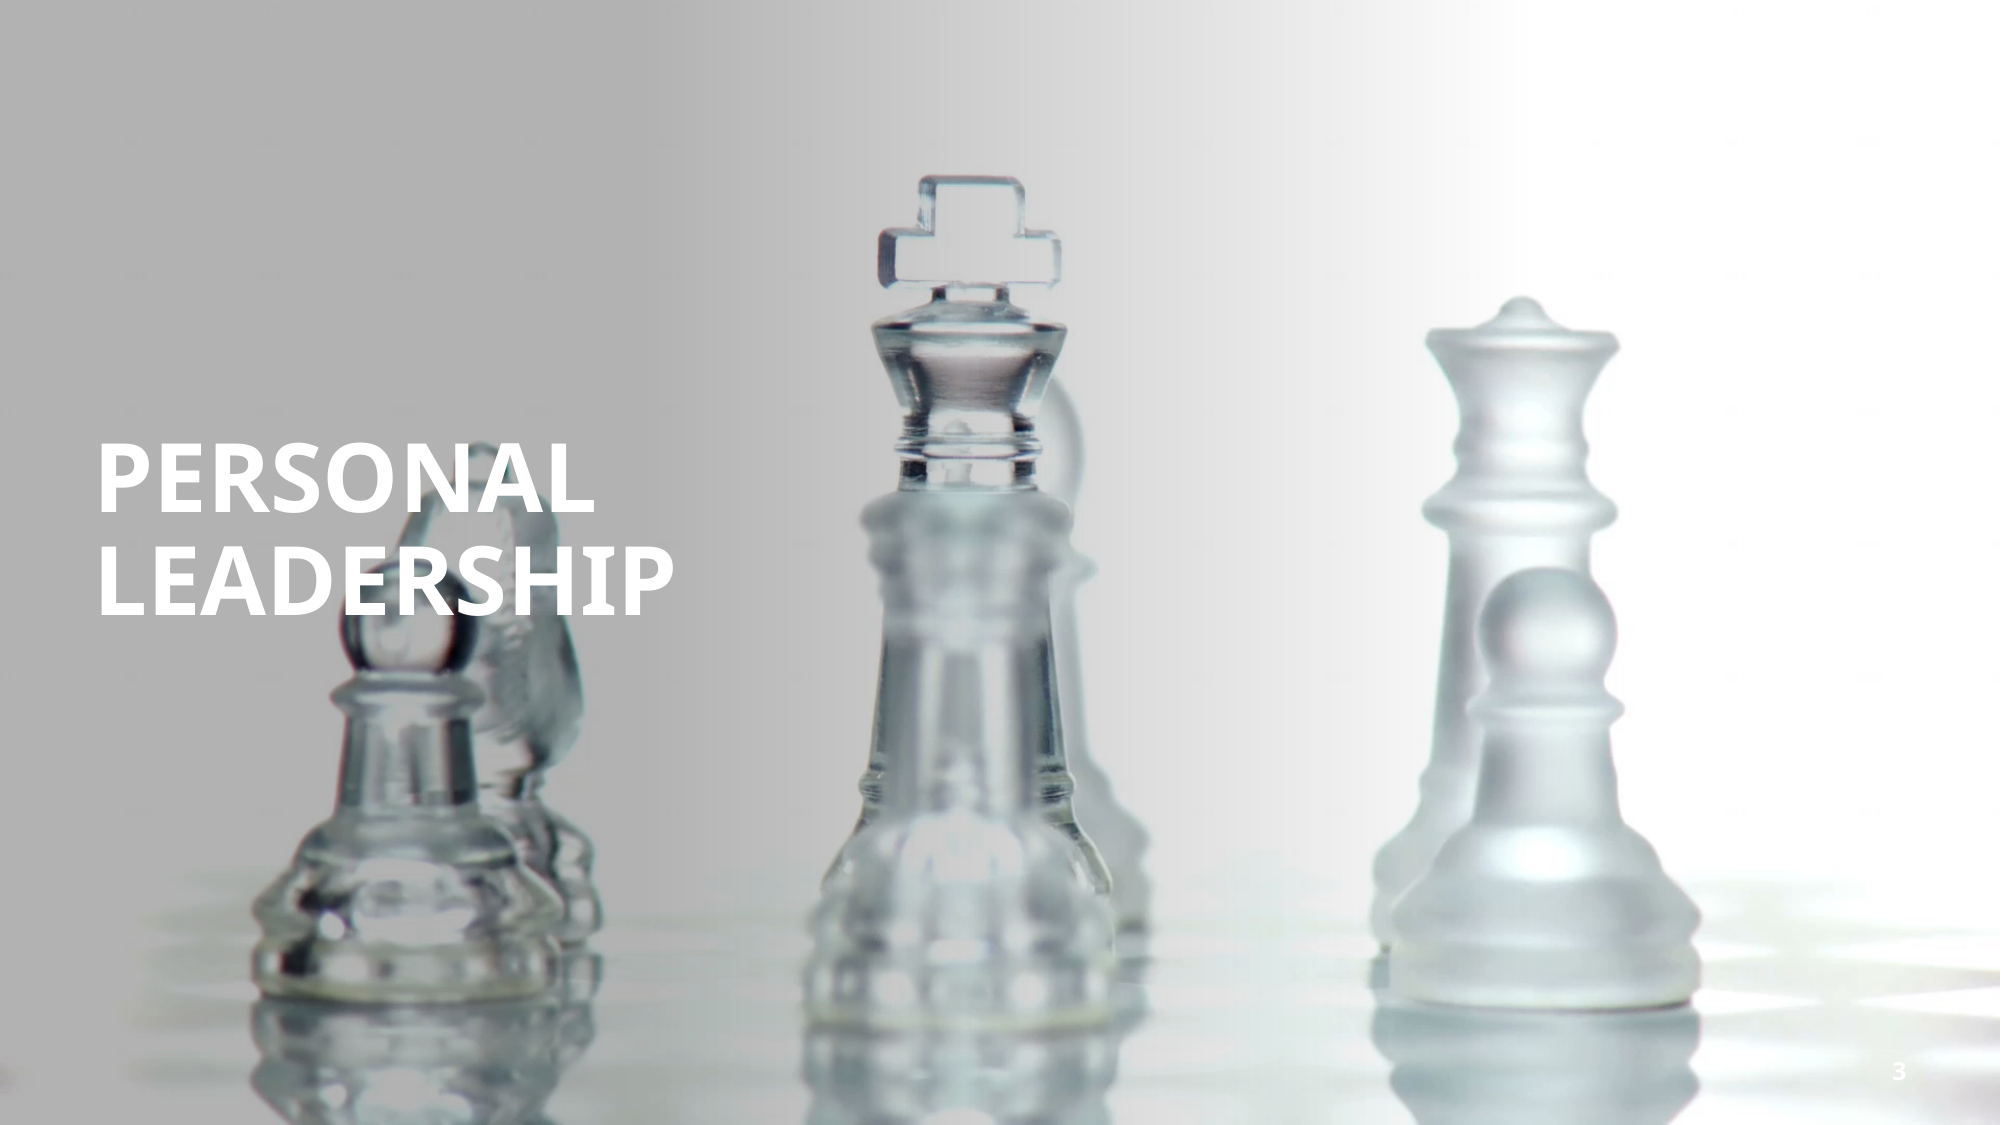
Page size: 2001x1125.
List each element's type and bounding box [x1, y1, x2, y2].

text_box [0, 0, 2000, 1125]
